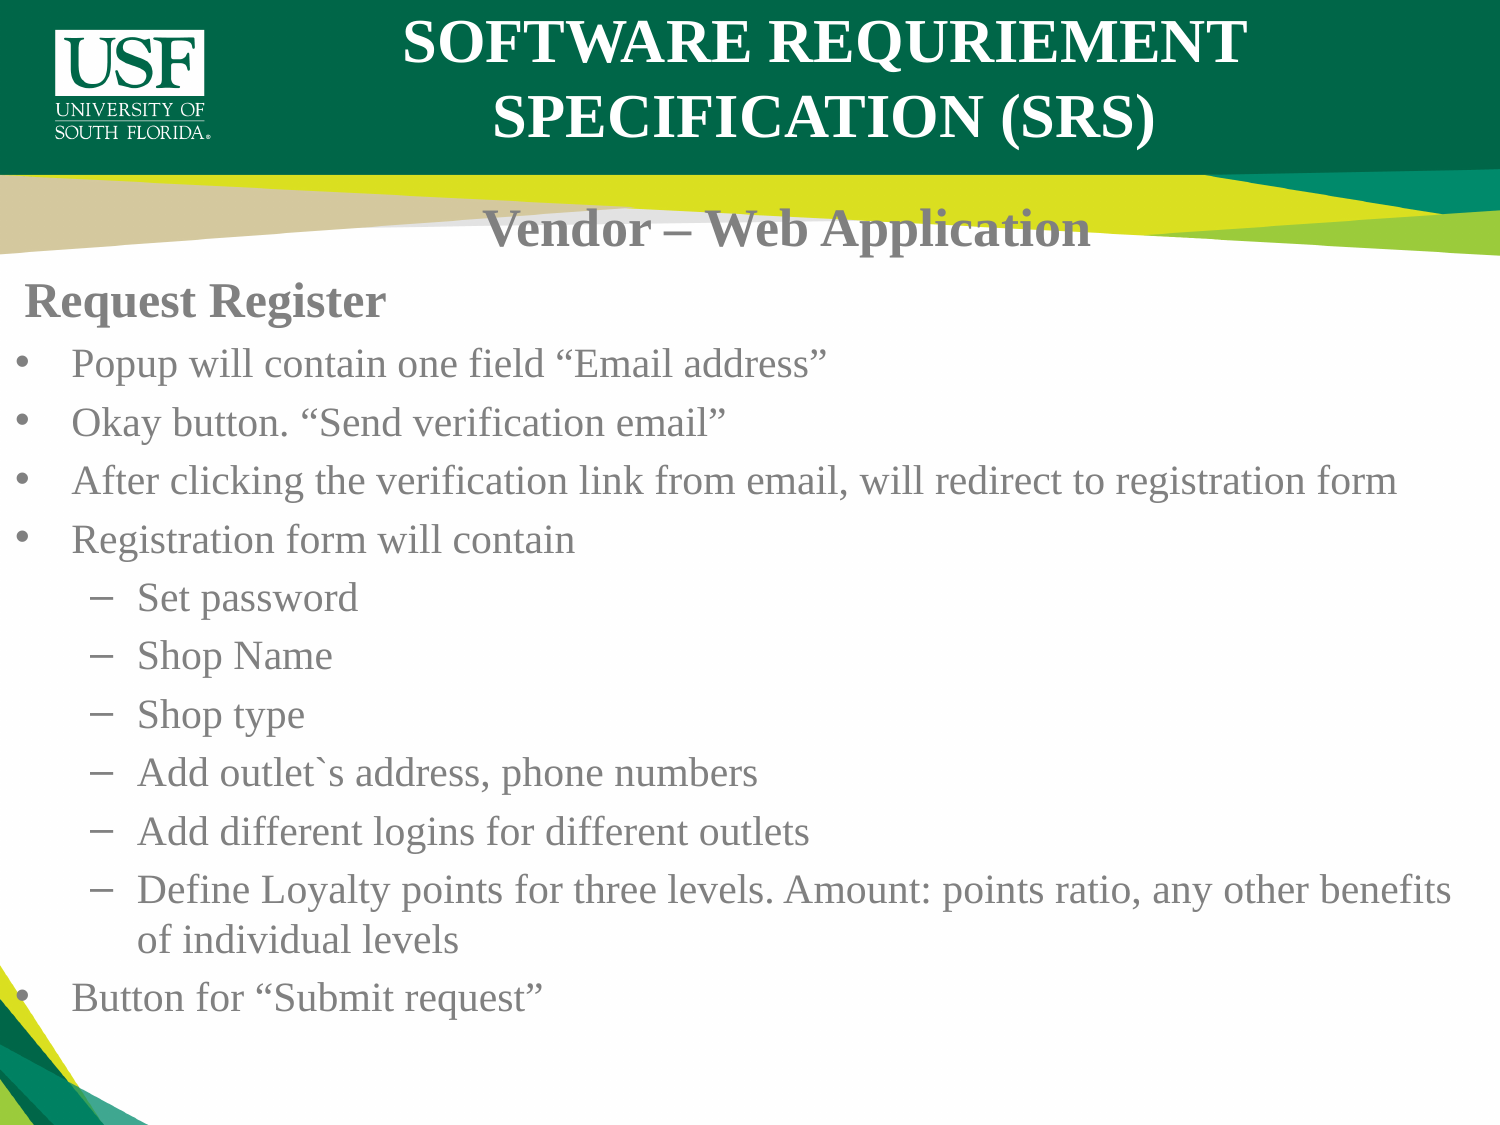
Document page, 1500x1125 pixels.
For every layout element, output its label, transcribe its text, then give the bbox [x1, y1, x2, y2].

title SOFTWARE REQURIEMENT SPECIFICATION (SRS) [224, 0, 1425, 151]
picture [0, 0, 1500, 185]
list Vendor – Web Application Request Register Popup will contain one field “Email address” Okay button. “Send verification email” After clicking the verification link from email, will redirect to registration form Registration form will contain Set password Shop Name Shop type Add outlet`s address, phone numbers Add different logins for different outlets Define Loyalty points for three levels. Amount: points ratio, any other benefits of individual levels Button for “Submit request” [0, 185, 1500, 1125]
